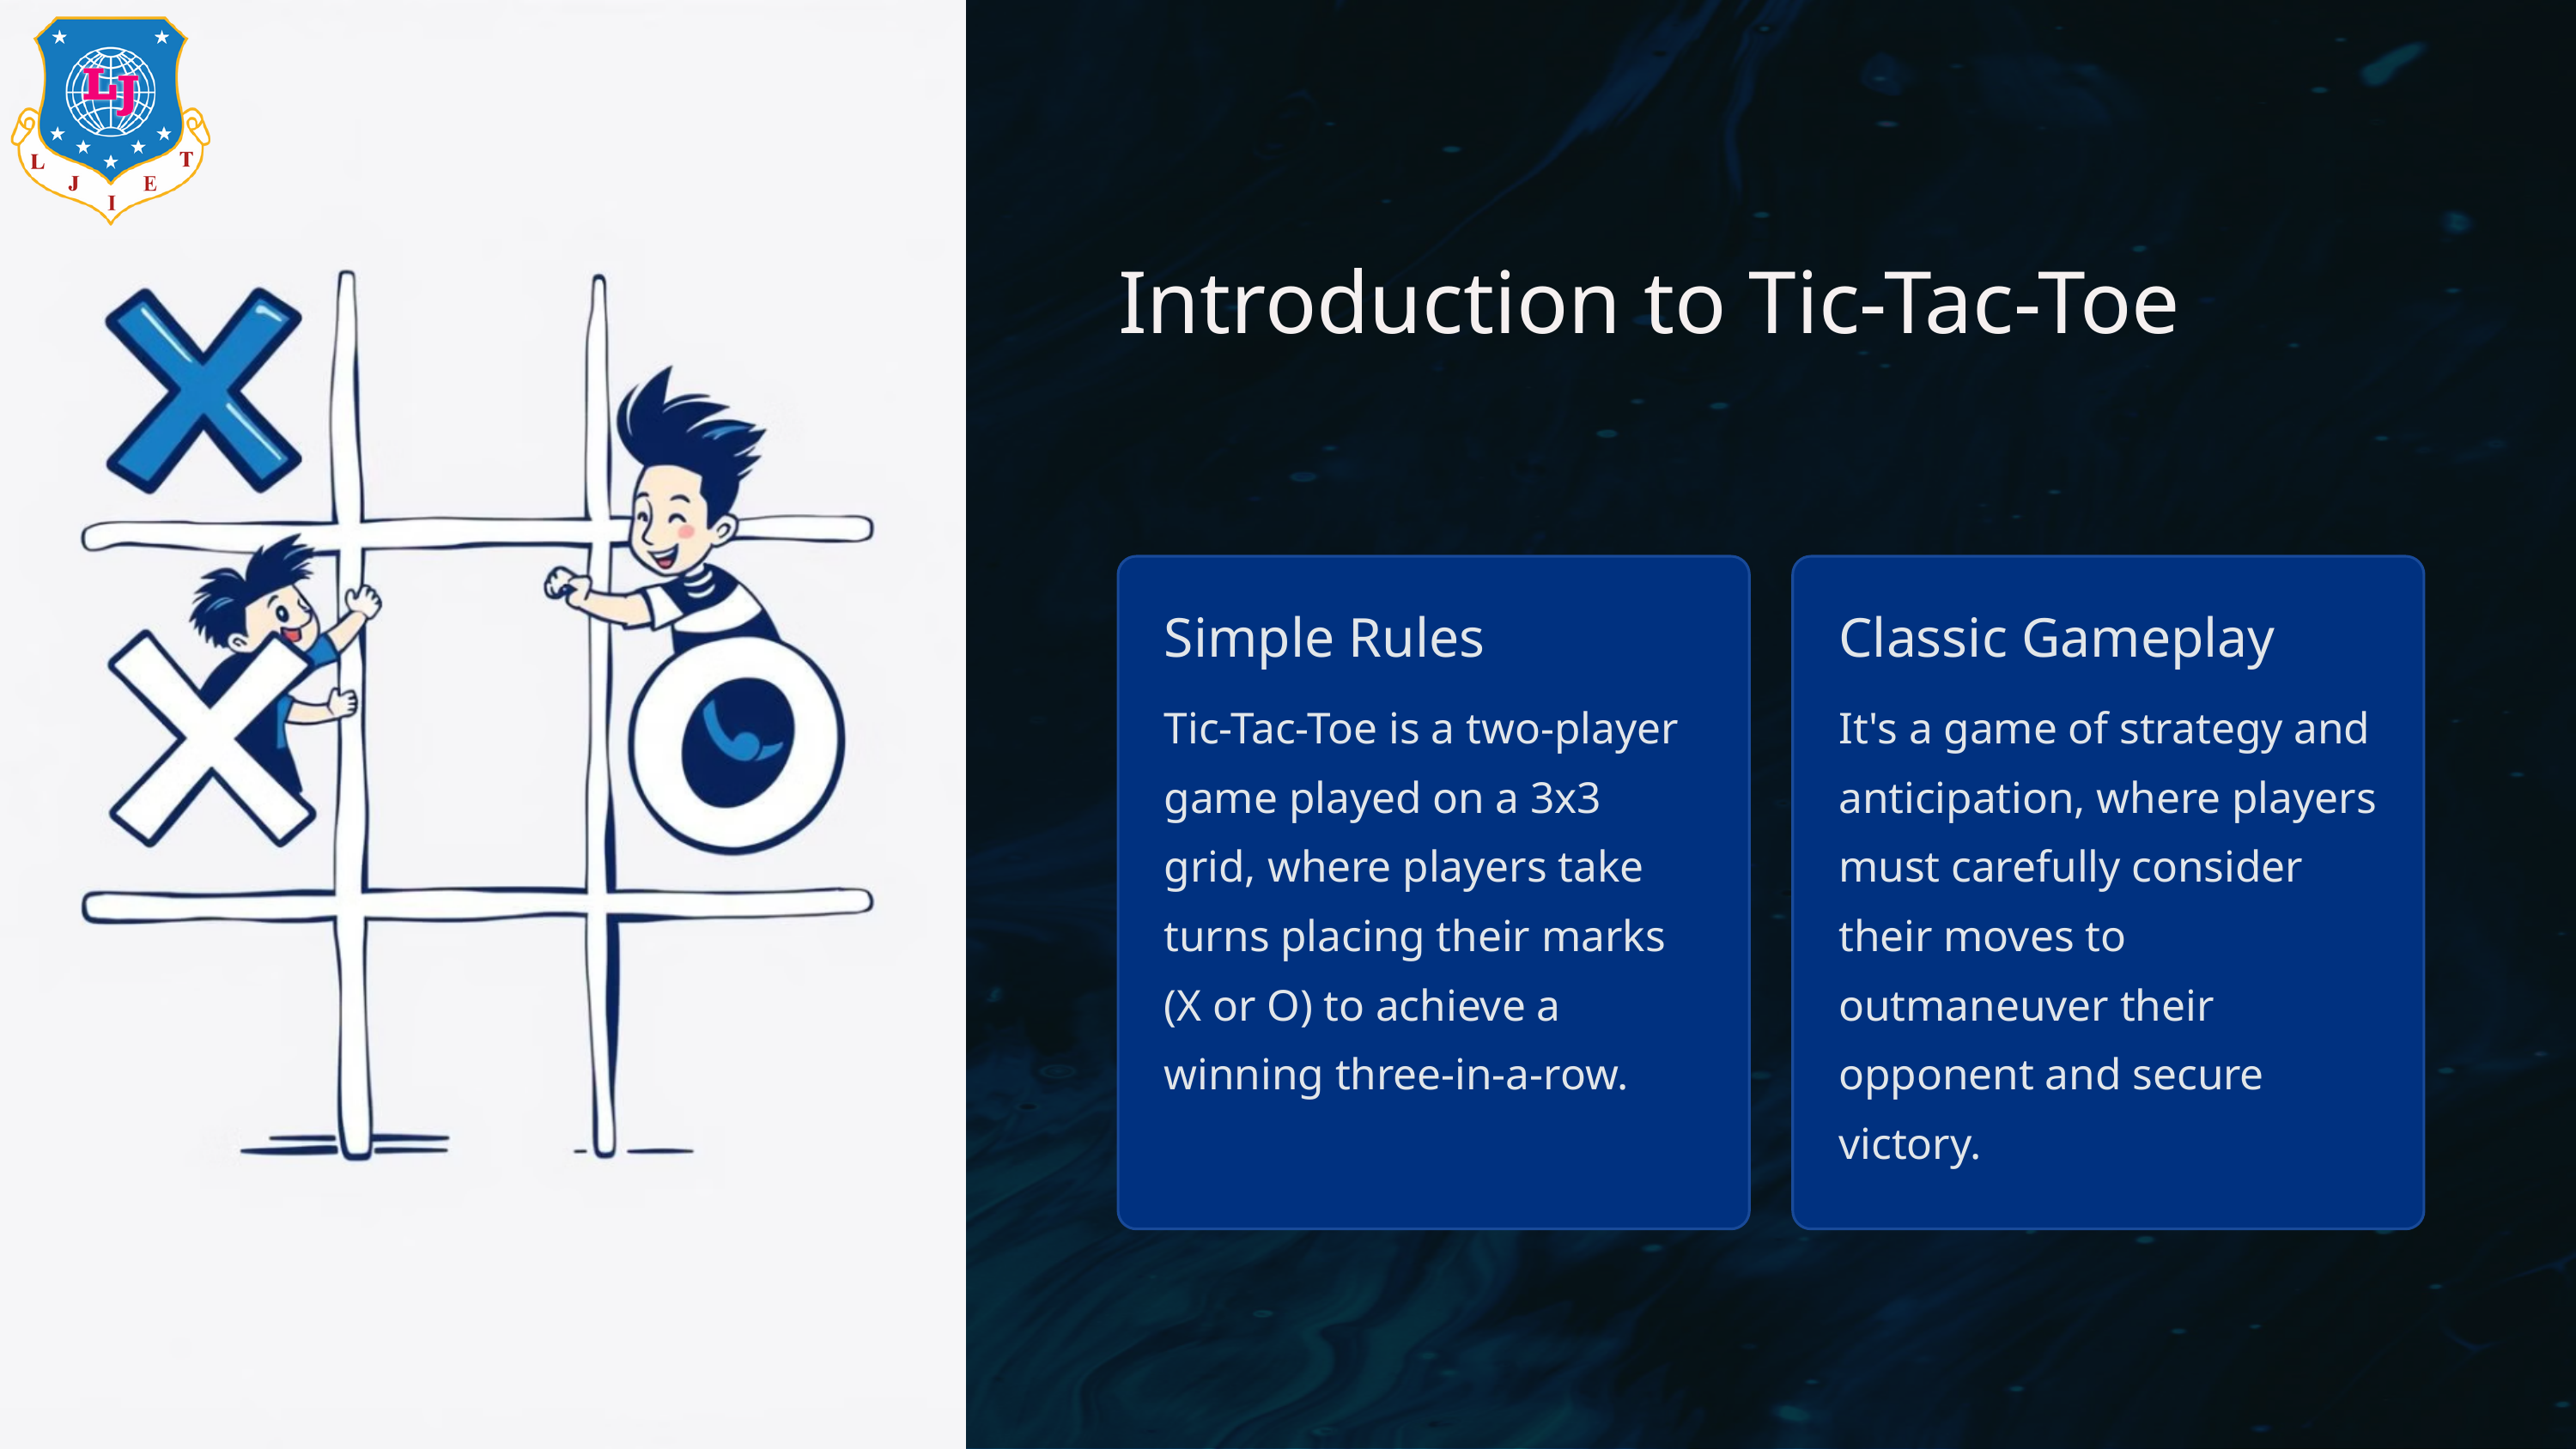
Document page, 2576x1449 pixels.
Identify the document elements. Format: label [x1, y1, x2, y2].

text_box [1116, 555, 1751, 1231]
text_box [0, 0, 2576, 1449]
text_box [1790, 555, 2426, 1231]
